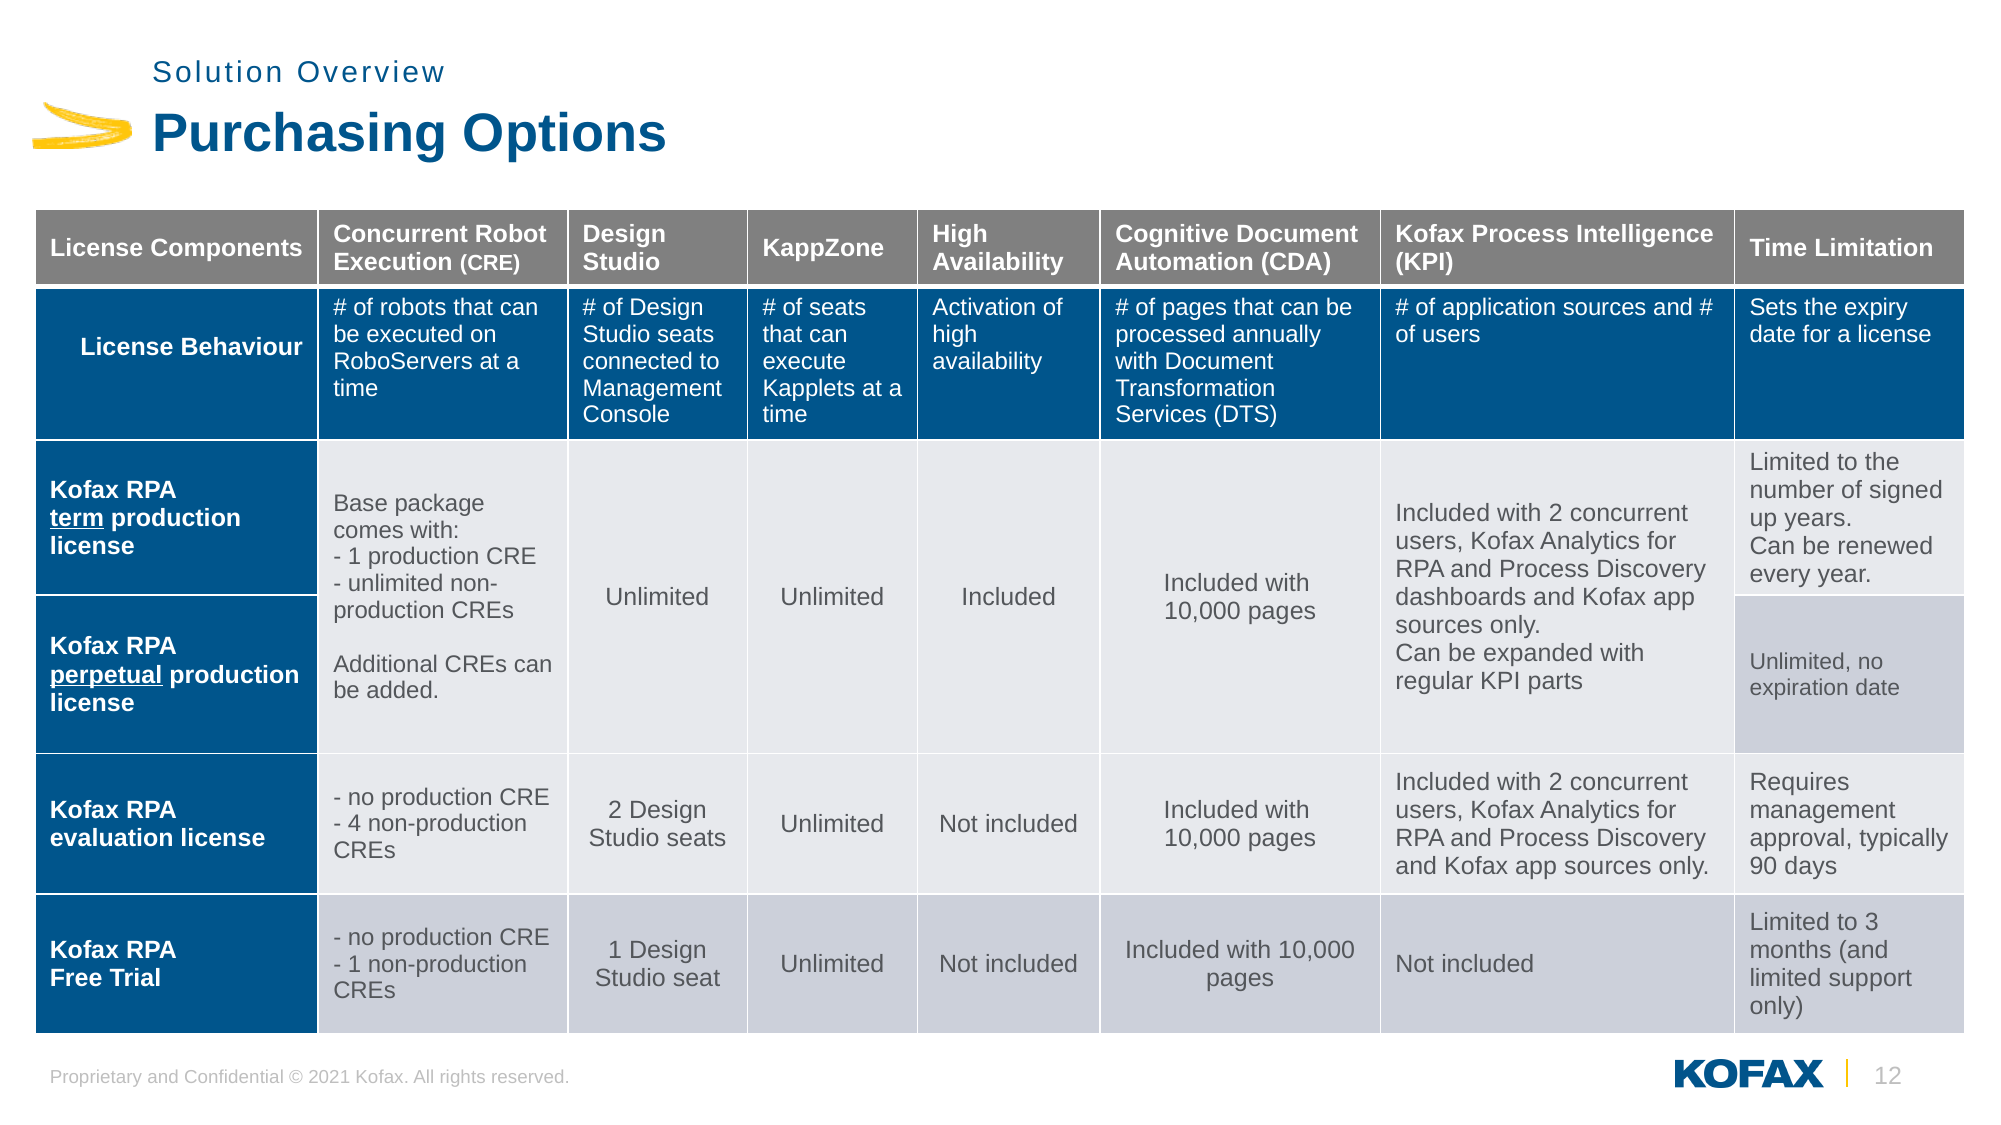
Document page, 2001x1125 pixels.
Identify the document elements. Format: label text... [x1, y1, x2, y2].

table_header High Availability [918, 210, 1099, 284]
table_header Cognitive Document Automation (CDA) [1101, 210, 1380, 284]
table_cell Not included [918, 754, 1099, 893]
table_cell Unlimited [748, 441, 917, 753]
table_cell Limited to 3 months (and limited support only) [1735, 895, 1964, 1033]
table_cell Requires management approval, typically 90 days [1735, 754, 1964, 893]
table_header KappZone [748, 210, 917, 284]
table_cell Unlimited [748, 754, 917, 893]
picture [32, 102, 132, 149]
table_cell Unlimited [569, 441, 747, 753]
table_cell # of pages that can be processed annually with Document Transformation Services (DTS) [1101, 289, 1380, 439]
table_cell 1 Design Studio seat [569, 895, 747, 1033]
table_header Design Studio [569, 210, 747, 284]
table_cell Kofax RPA evaluation license [36, 754, 317, 893]
table_cell Included [918, 441, 1099, 753]
table_cell 2 Design Studio seats [569, 754, 747, 893]
table_cell # of robots that can be executed on RoboServers at a time [319, 289, 567, 439]
table_cell Kofax RPA Free Trial [36, 895, 317, 1033]
table_cell Base package comes with: - 1 production CRE - unlimited non-production CREs Additional CREs can be added. [319, 441, 567, 753]
table_header Time Limitation [1735, 210, 1964, 284]
table_cell Not included [918, 895, 1099, 1033]
title Purchasing Options [137, 97, 1914, 208]
table_cell Activation of high availability [918, 289, 1099, 439]
table_cell Included with 2 concurrent users, Kofax Analytics for RPA and Process Discovery and Kofax app sources only. [1381, 754, 1734, 893]
table_cell License Behaviour [36, 289, 317, 439]
table_cell # of seats that can execute Kapplets at a time [748, 289, 917, 439]
table_cell Kofax RPA term production license [36, 441, 317, 594]
picture [1675, 1059, 1824, 1088]
table_cell - no production CRE - 1 non-production CREs [319, 895, 567, 1033]
table_cell - no production CRE - 4 non-production CREs [319, 754, 567, 893]
table_header License Components [36, 210, 317, 284]
table_cell # of application sources and # of users [1381, 289, 1734, 439]
table_cell Sets the expiry date for a license [1735, 289, 1964, 439]
table_cell # of Design Studio seats connected to Management Console [569, 289, 747, 439]
table_header Kofax Process Intelligence (KPI) [1381, 210, 1734, 284]
table_cell Unlimited [748, 895, 917, 1033]
table_cell Limited to the number of signed up years. Can be renewed every year. [1735, 441, 1964, 594]
list Solution Overview [137, 28, 1913, 97]
table_cell Not included [1381, 895, 1734, 1033]
table_cell Included with 10,000 pages [1101, 895, 1380, 1033]
table_cell Kofax RPA perpetual production license [36, 596, 317, 753]
table_cell Included with 10,000 pages [1101, 754, 1380, 893]
table_cell Included with 2 concurrent users, Kofax Analytics for RPA and Process Discovery dashboards and Kofax app sources only. Can be expanded with regular KPI parts [1381, 441, 1734, 753]
table_cell Unlimited, no expiration date [1735, 596, 1964, 753]
table_cell Included with 10,000 pages [1101, 441, 1380, 753]
table_header Concurrent Robot Execution (CRE) [319, 210, 567, 284]
